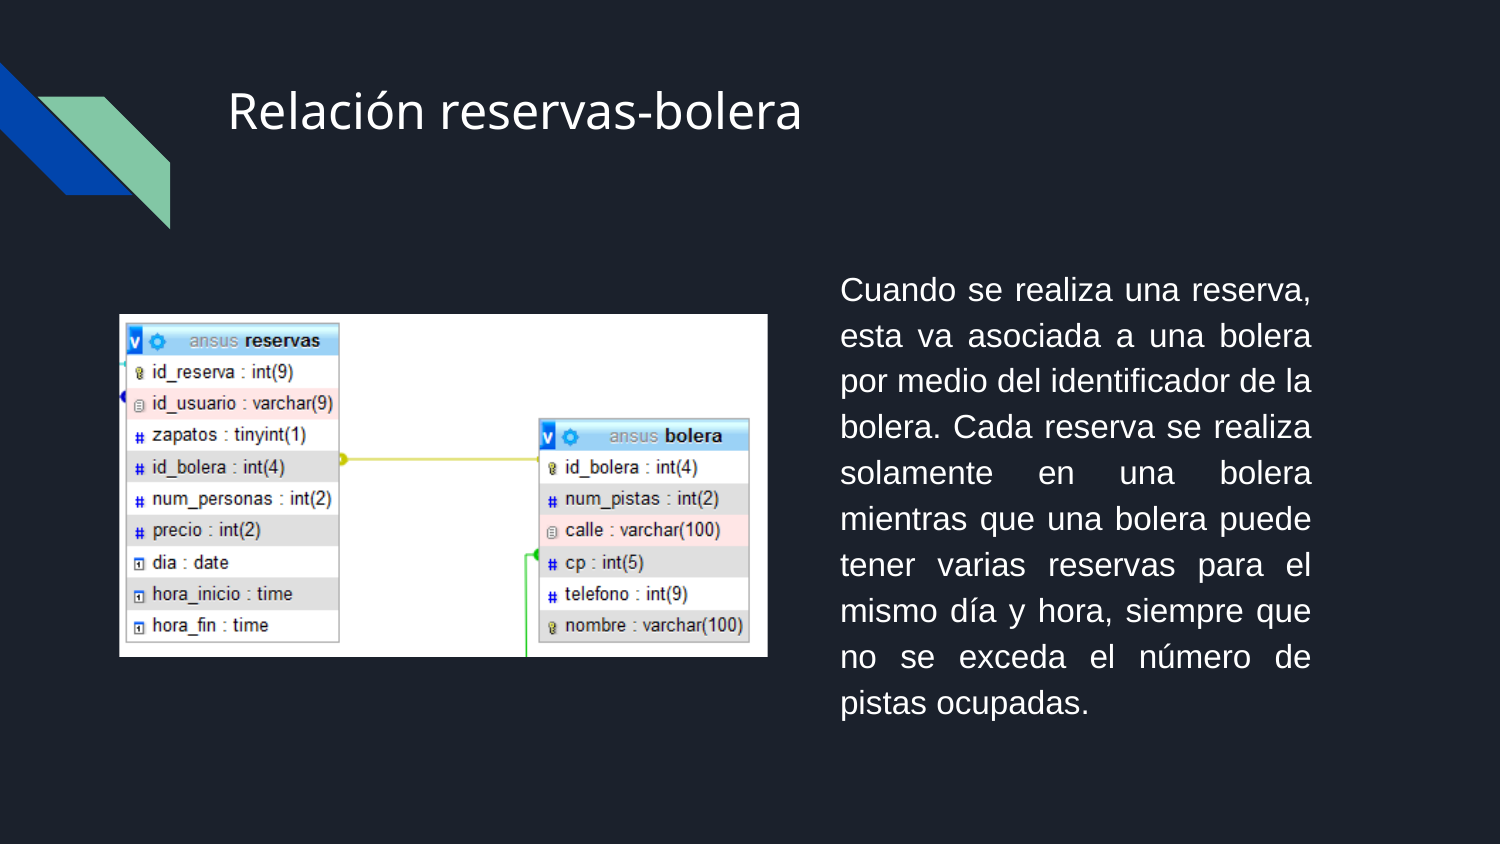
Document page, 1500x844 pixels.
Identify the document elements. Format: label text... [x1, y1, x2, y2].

list Cuando se realiza una reserva, esta va asociada a una bolera por medio del identificador de la bolera. Cada reserva se realiza solamente en una bolera mientras que una bolera puede tener varias reservas para el mismo día y hora, siempre que no se exceda el número de pistas ocupadas. [750, 246, 1328, 725]
picture [119, 314, 768, 658]
title Relación reservas-bolera [212, 64, 1368, 215]
